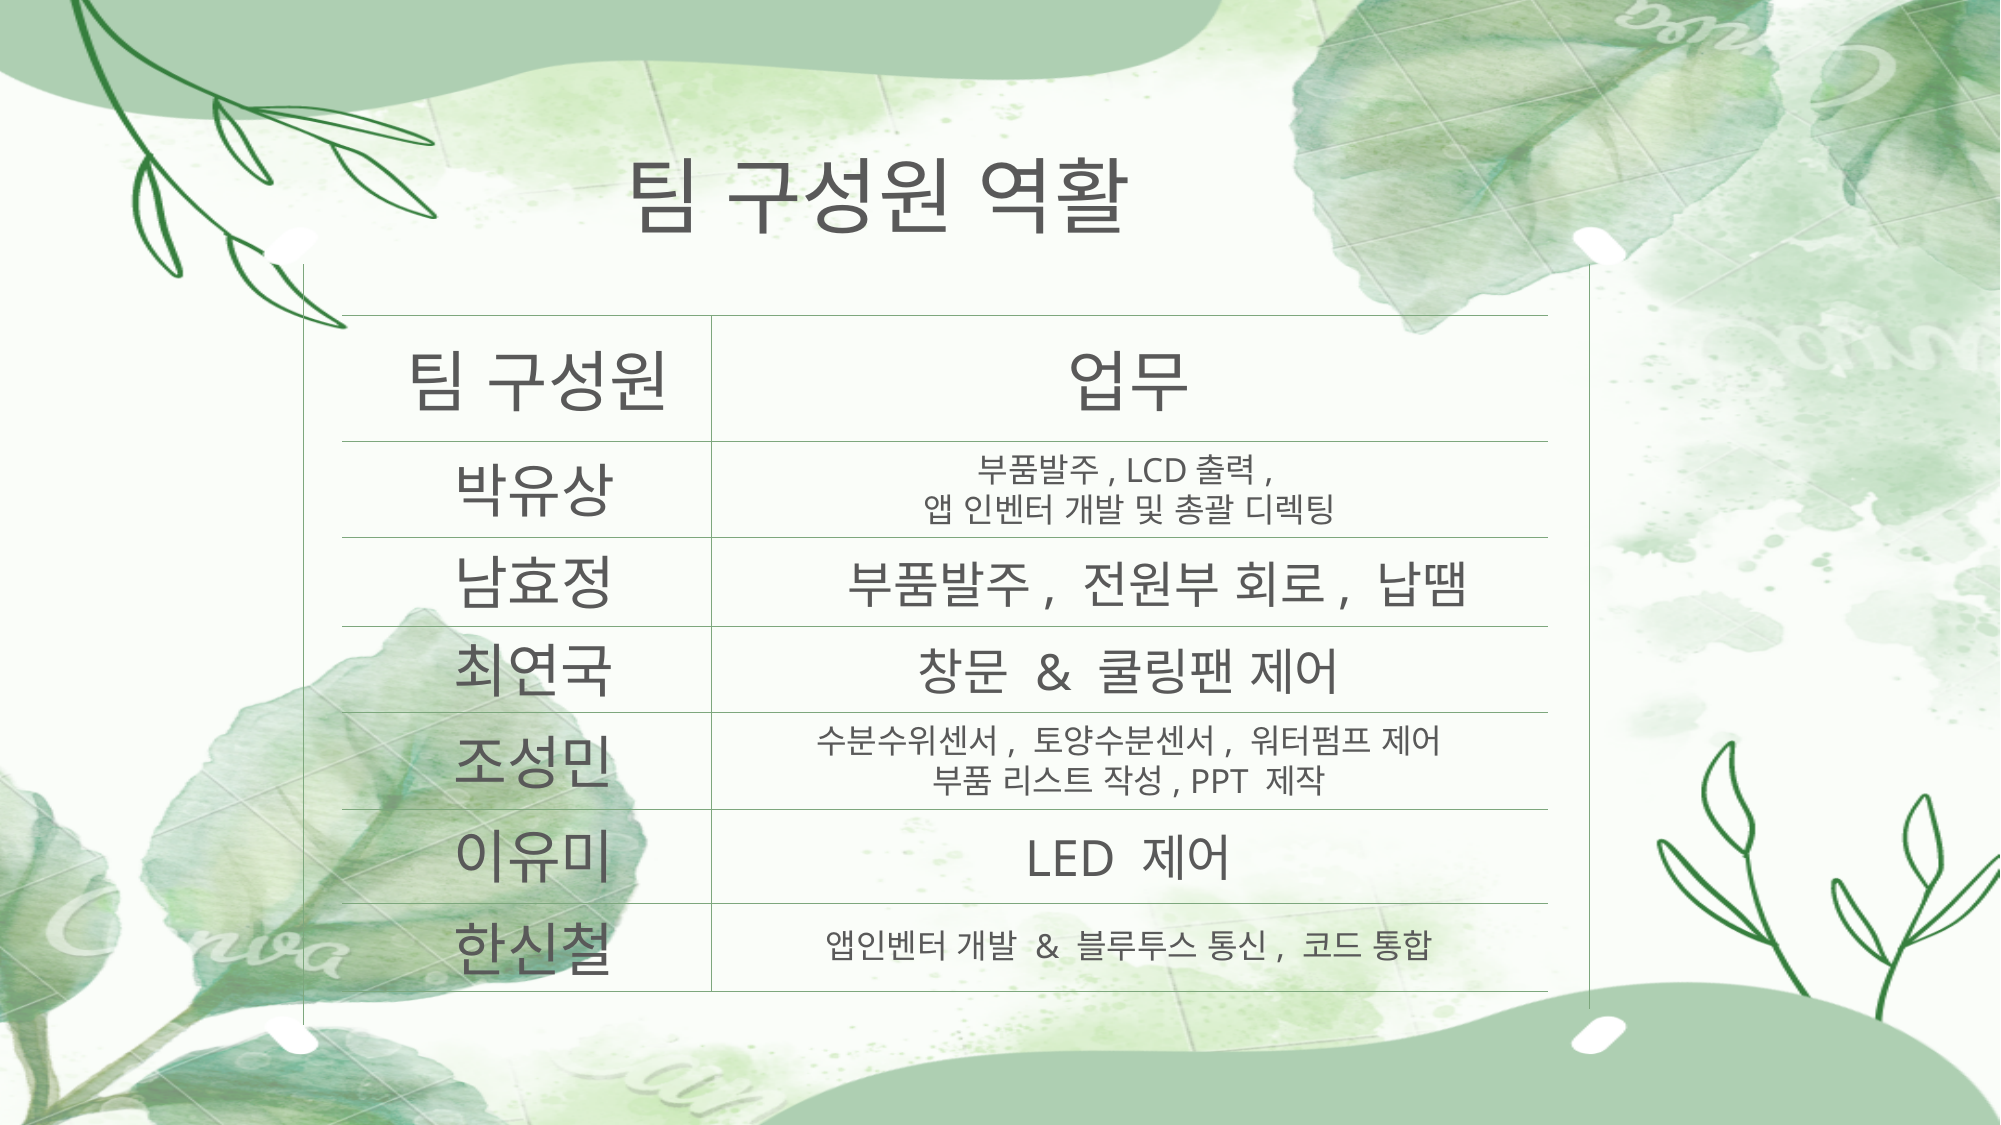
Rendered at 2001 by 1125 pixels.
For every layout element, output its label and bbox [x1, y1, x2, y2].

list [0, 0, 2000, 1125]
